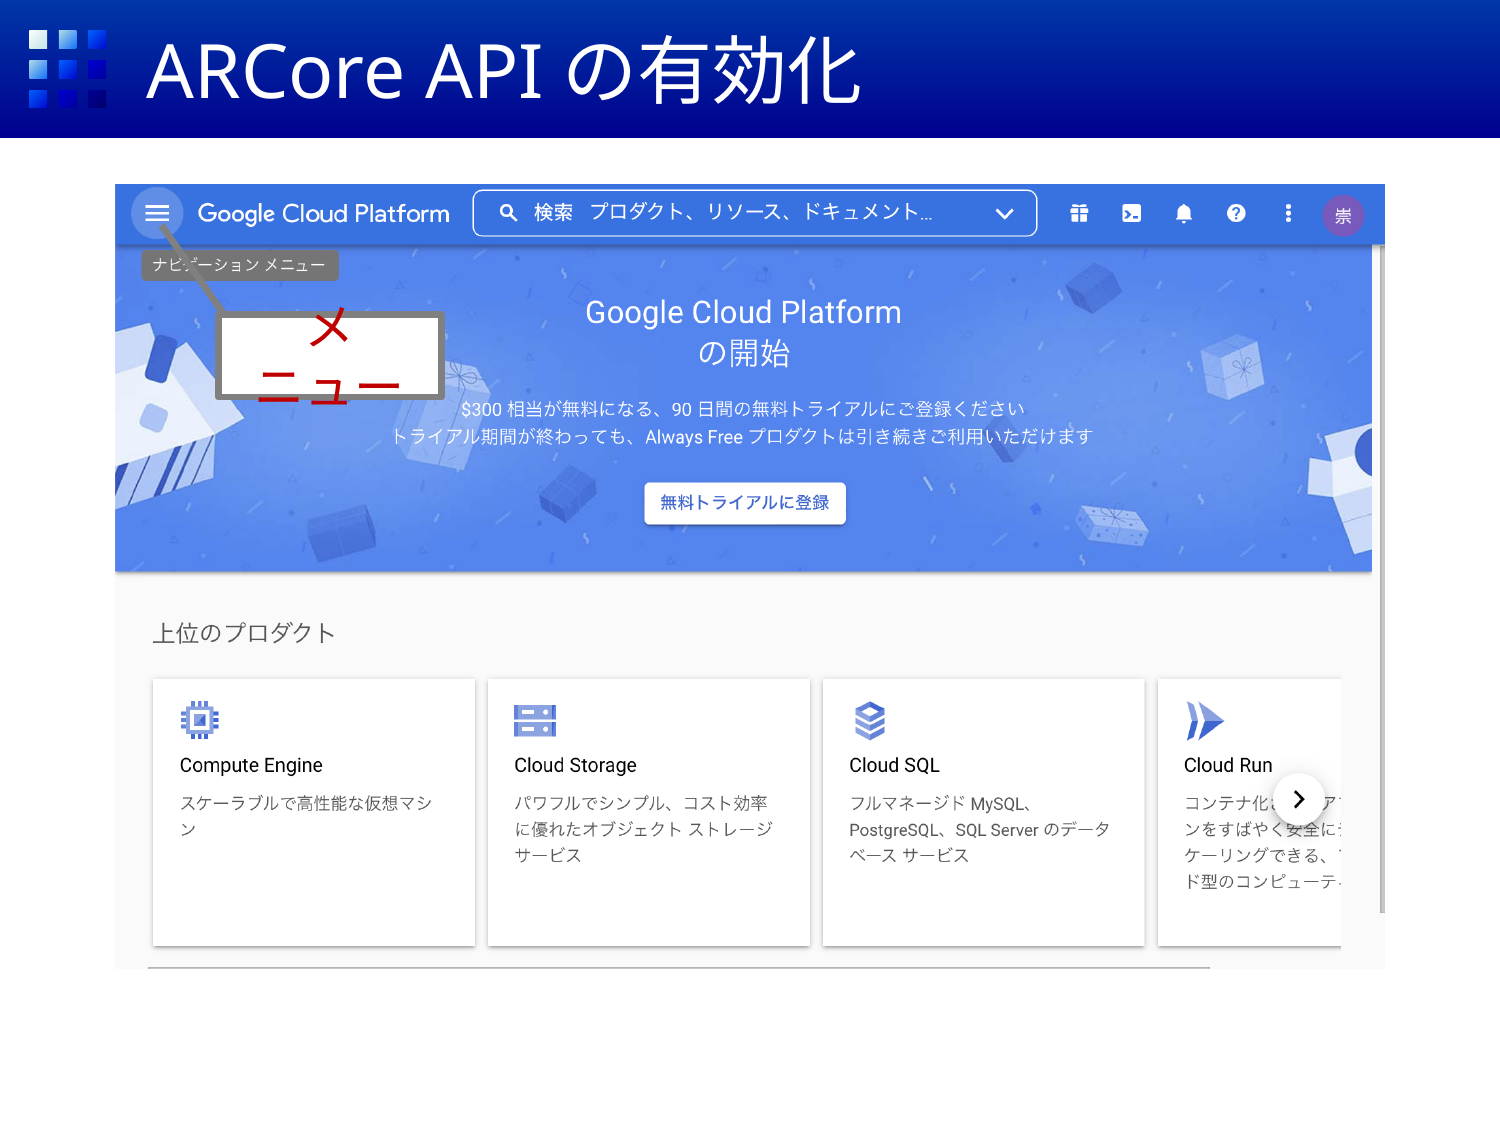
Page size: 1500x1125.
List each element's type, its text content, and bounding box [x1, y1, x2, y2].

picture [114, 184, 1386, 970]
title ARCore APIの有効化 [131, 21, 1455, 116]
